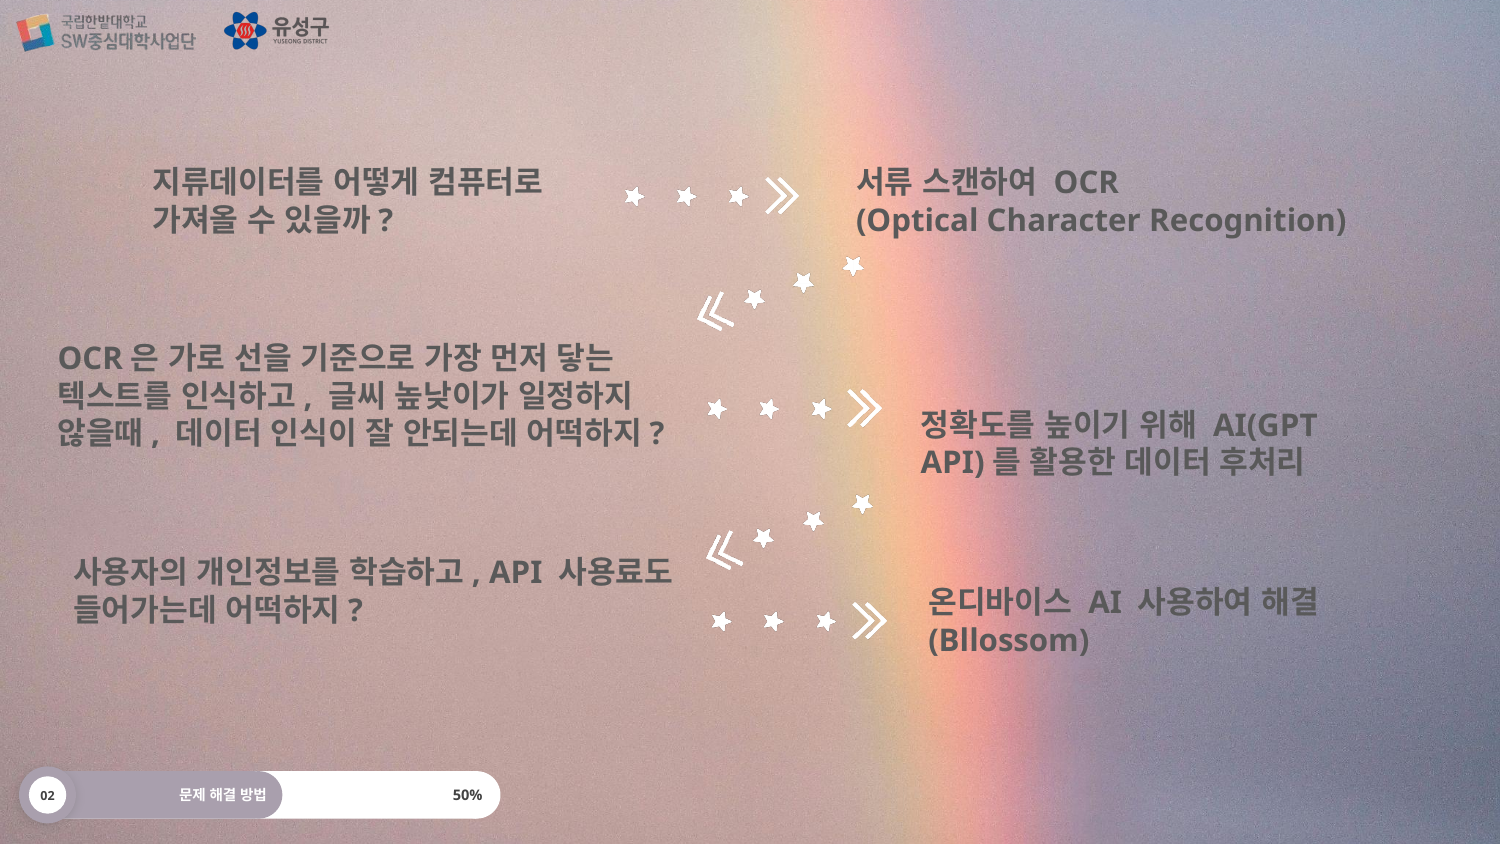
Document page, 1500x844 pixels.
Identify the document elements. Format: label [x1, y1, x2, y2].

text_box [19, 766, 76, 823]
text_box [683, 266, 873, 318]
picture [0, 0, 1500, 844]
text_box [693, 504, 883, 556]
text_box [79, 771, 282, 819]
text_box [81, 769, 526, 821]
text_box [705, 595, 895, 647]
text_box [700, 382, 890, 434]
text_box [617, 170, 807, 222]
